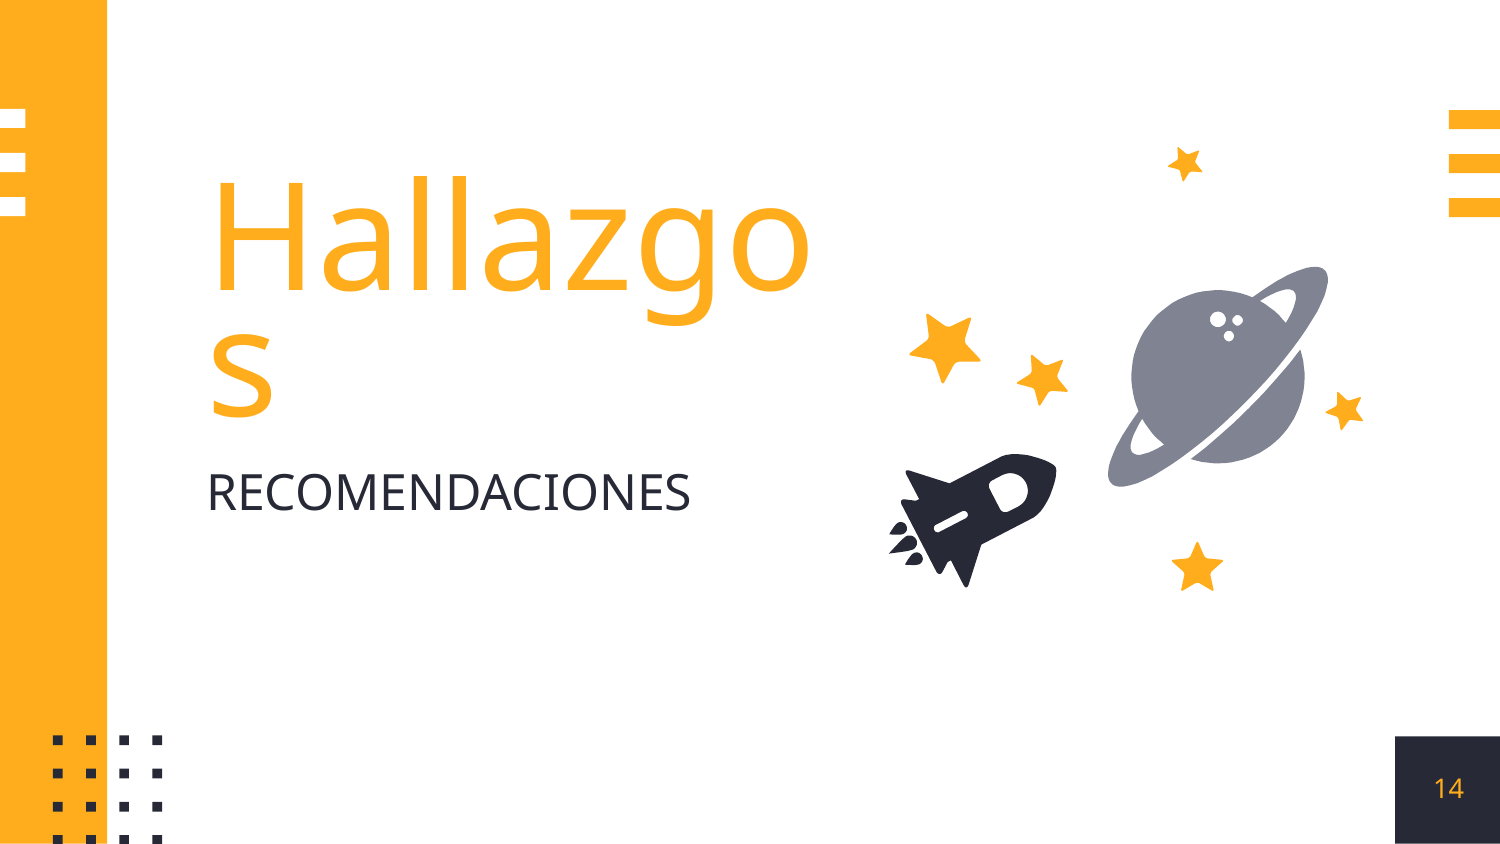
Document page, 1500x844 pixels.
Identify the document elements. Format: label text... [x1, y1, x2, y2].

text_box [1168, 147, 1203, 182]
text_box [896, 439, 1042, 585]
title Hallazgos [206, 251, 876, 442]
text_box [1334, 392, 1364, 431]
text_box [1171, 541, 1223, 591]
subtitle RECOMENDACIONES [206, 451, 828, 580]
text_box [909, 313, 981, 384]
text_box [1107, 266, 1329, 487]
text_box [1016, 354, 1068, 406]
slide_number 14 [1395, 736, 1500, 844]
